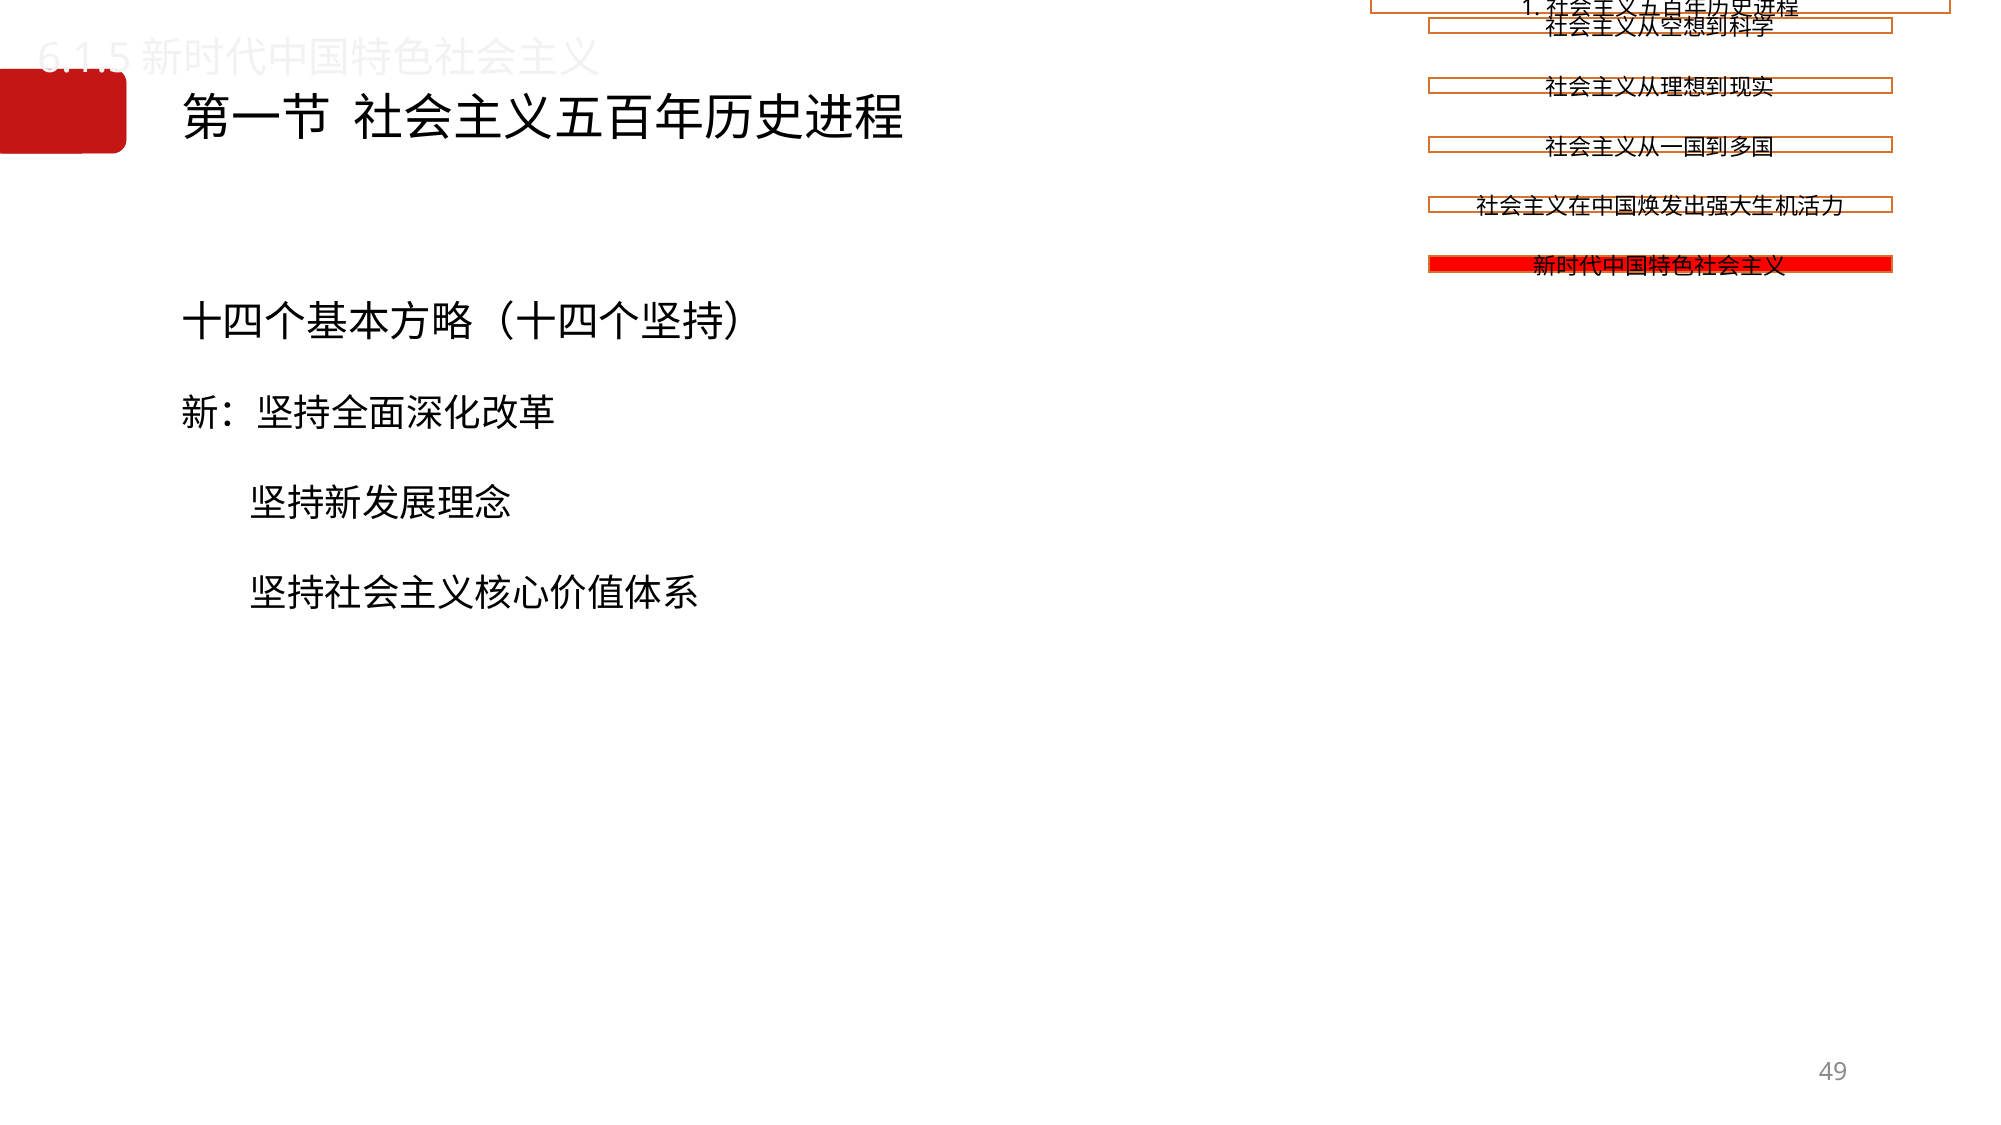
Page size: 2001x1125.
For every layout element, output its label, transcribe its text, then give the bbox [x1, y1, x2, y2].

title 第一节 社会主义五百年历史进程 [166, 88, 995, 173]
text_box 十四个基本方略（十四个坚持） 新：坚持全面深化改革 坚持新发展理念 坚持社会主义核心价值体系 [166, 237, 1351, 622]
text_box 6.1.5新时代中国特色社会主义 [22, 0, 1134, 88]
slide_number 49 [1412, 1042, 1863, 1103]
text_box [1298, 0, 2000, 332]
